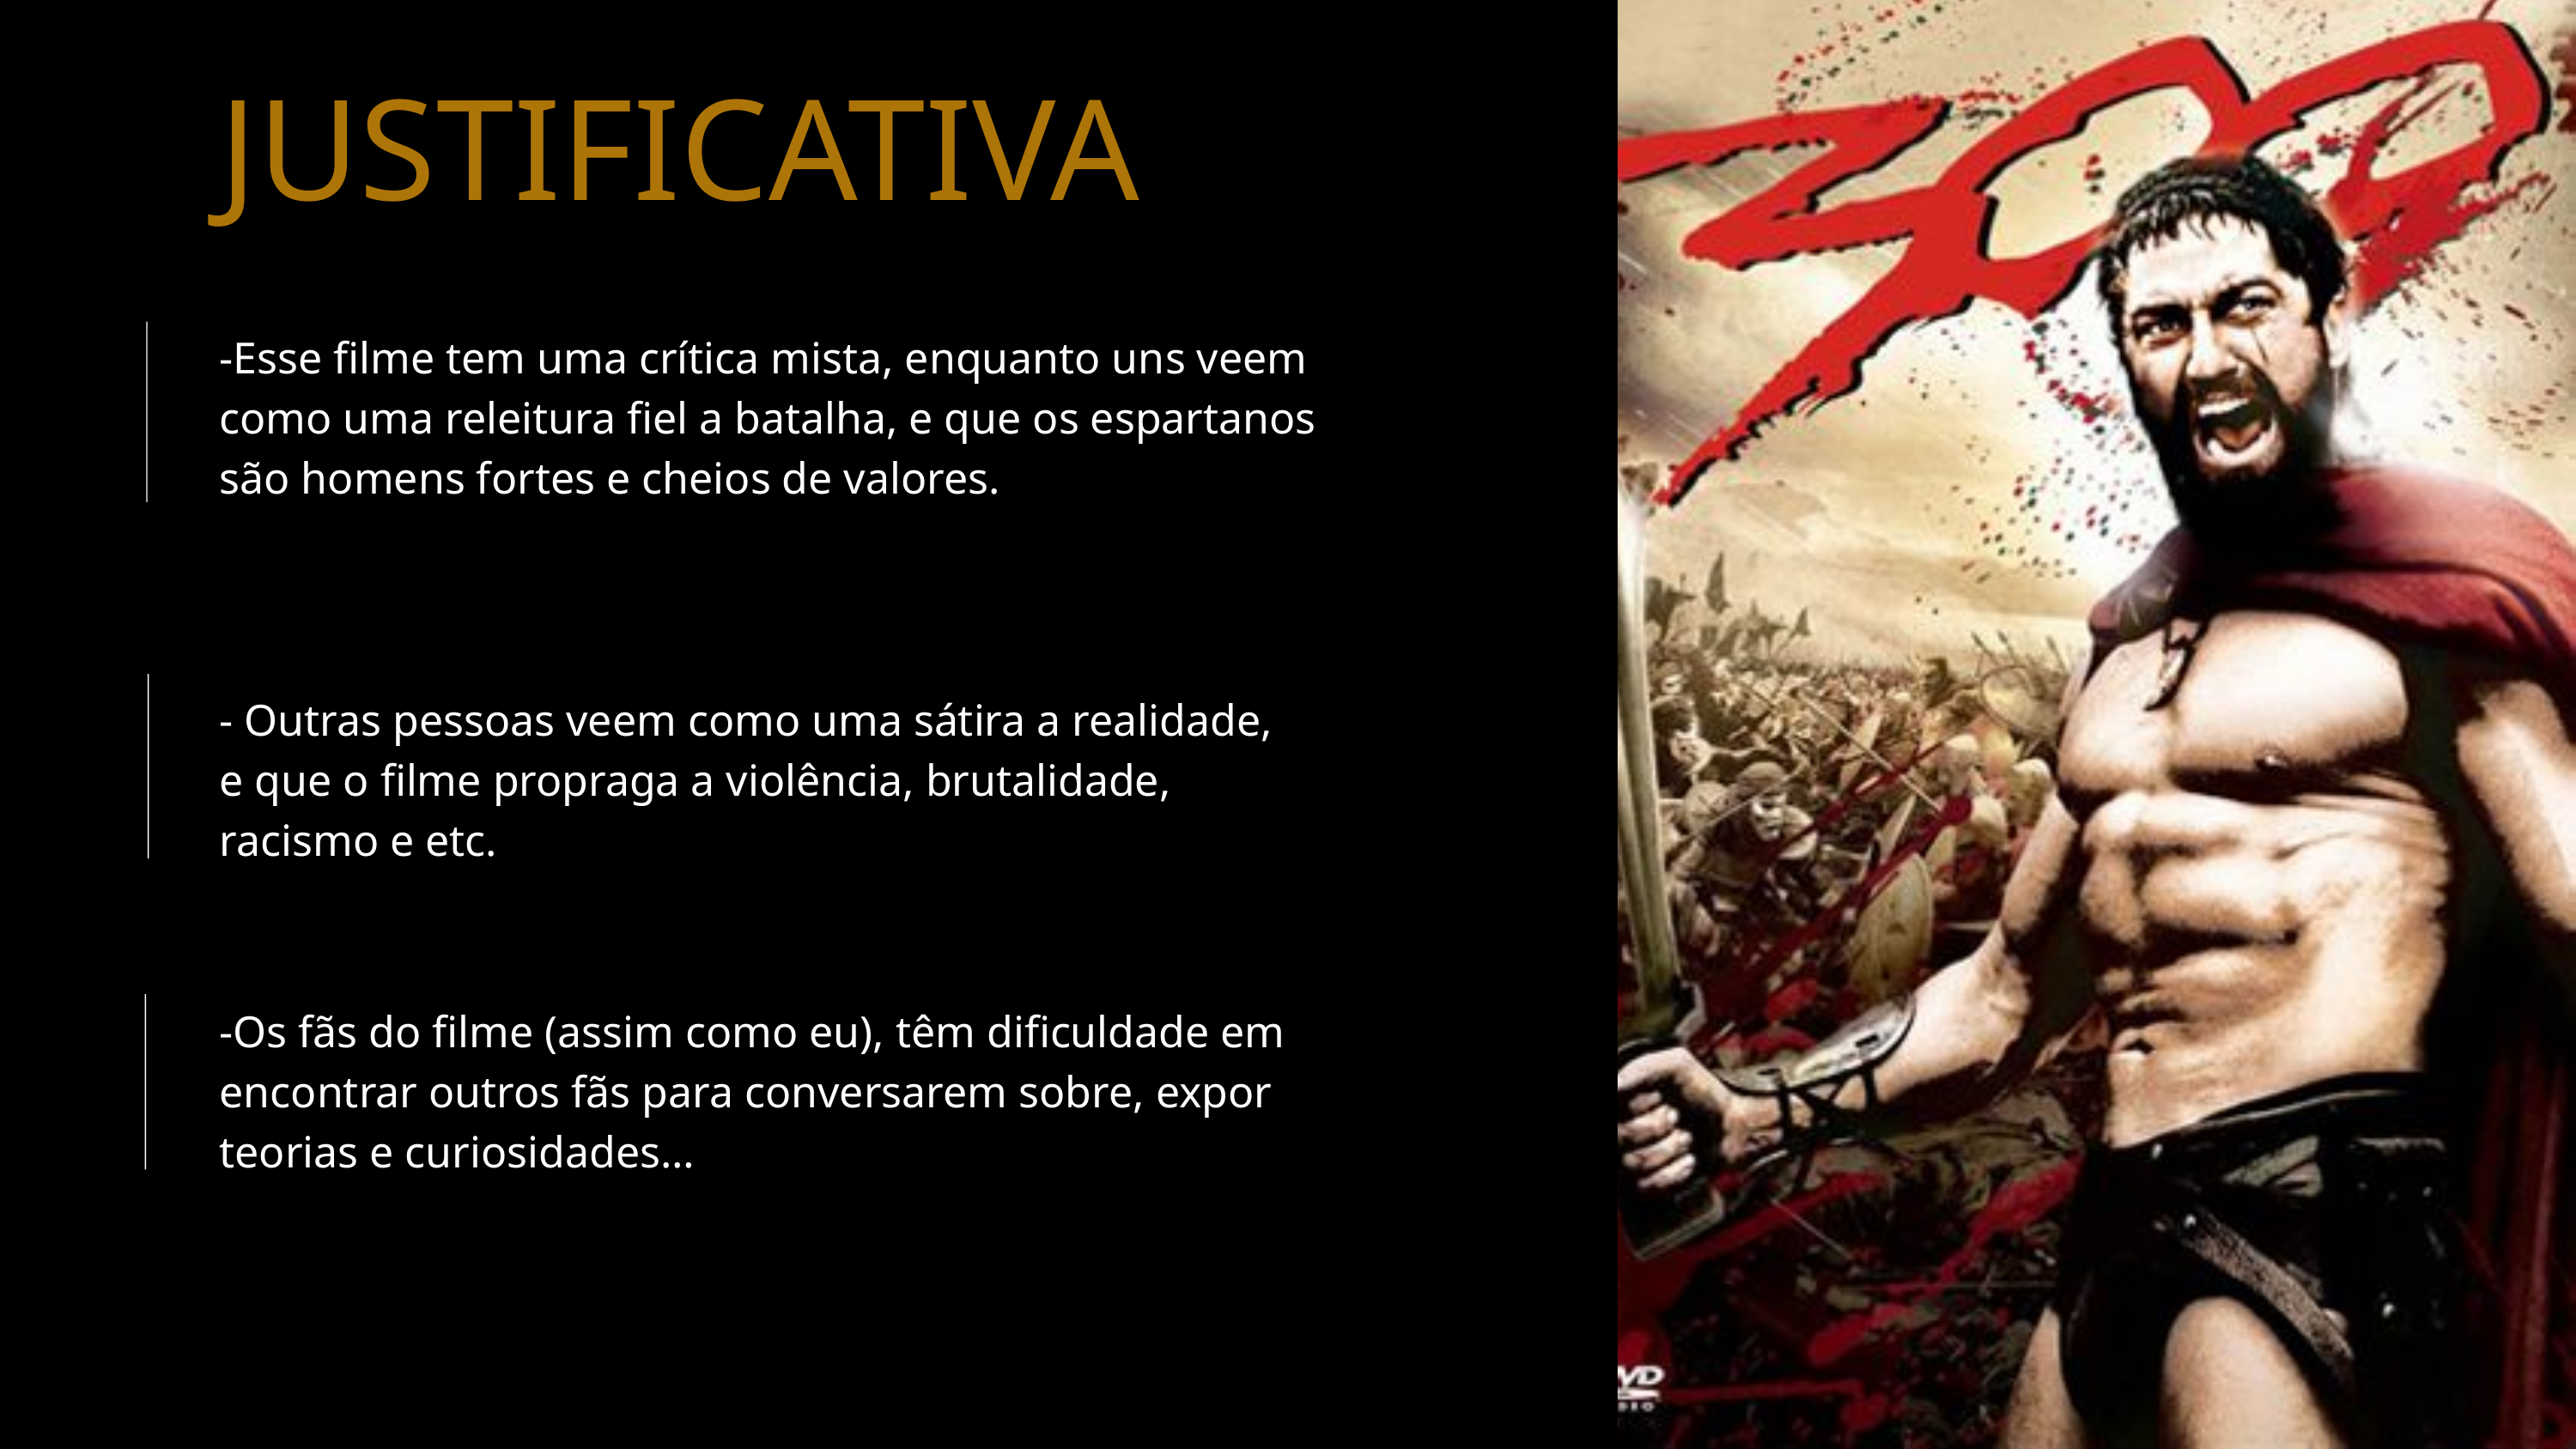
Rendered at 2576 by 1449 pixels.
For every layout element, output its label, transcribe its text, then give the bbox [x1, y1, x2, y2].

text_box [219, 895, 1371, 1176]
text_box -Esse filme tem uma crítica mista, enquanto uns veem como uma releitura fiel a batalha, e que os espartanos são homens fortes e cheios de valores. [219, 322, 1373, 563]
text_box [219, 585, 1307, 864]
text_box JUSTIFICATIVA [146, 61, 1214, 229]
picture [1617, 0, 2576, 1449]
